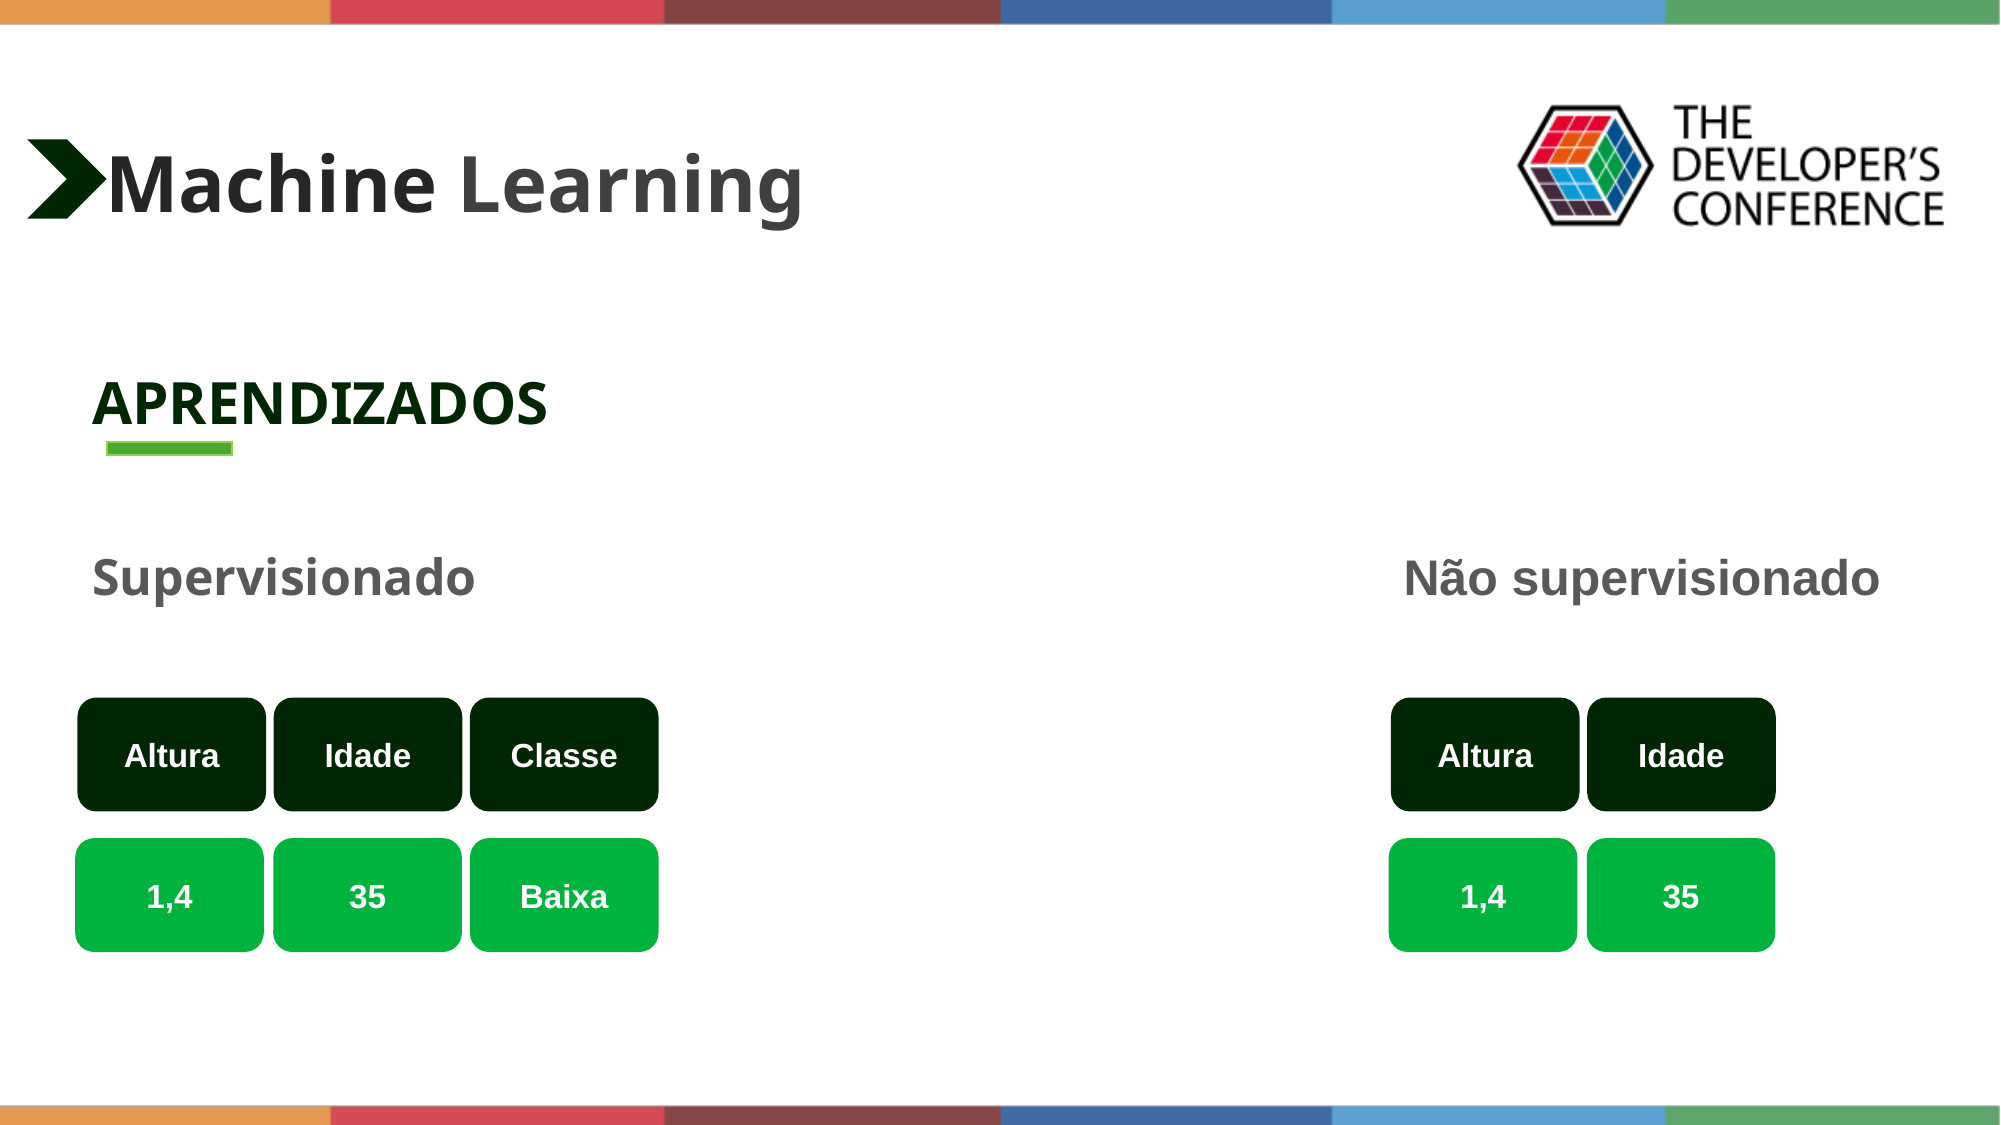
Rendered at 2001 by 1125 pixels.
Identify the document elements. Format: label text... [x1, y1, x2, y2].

text_box 1,4 [1387, 837, 1579, 954]
picture [0, 1079, 2000, 1125]
text_box Altura [76, 696, 268, 813]
text_box Altura [1389, 696, 1581, 813]
text_box 1,4 [74, 837, 265, 954]
text_box [24, 138, 109, 220]
text_box APRENDIZADOS [77, 358, 946, 444]
text_box Idade [1586, 696, 1777, 813]
text_box Supervisionado [77, 538, 946, 613]
text_box Idade [272, 696, 464, 813]
picture [0, 0, 2000, 53]
picture [1498, 86, 1960, 243]
text_box Machine Learning [65, 121, 846, 237]
text_box Classe [468, 696, 660, 813]
text_box 35 [272, 837, 463, 954]
text_box Baixa [468, 837, 660, 954]
text_box 35 [1585, 837, 1777, 954]
text_box [106, 441, 233, 456]
text_box Não supervisionado [1388, 538, 2000, 613]
